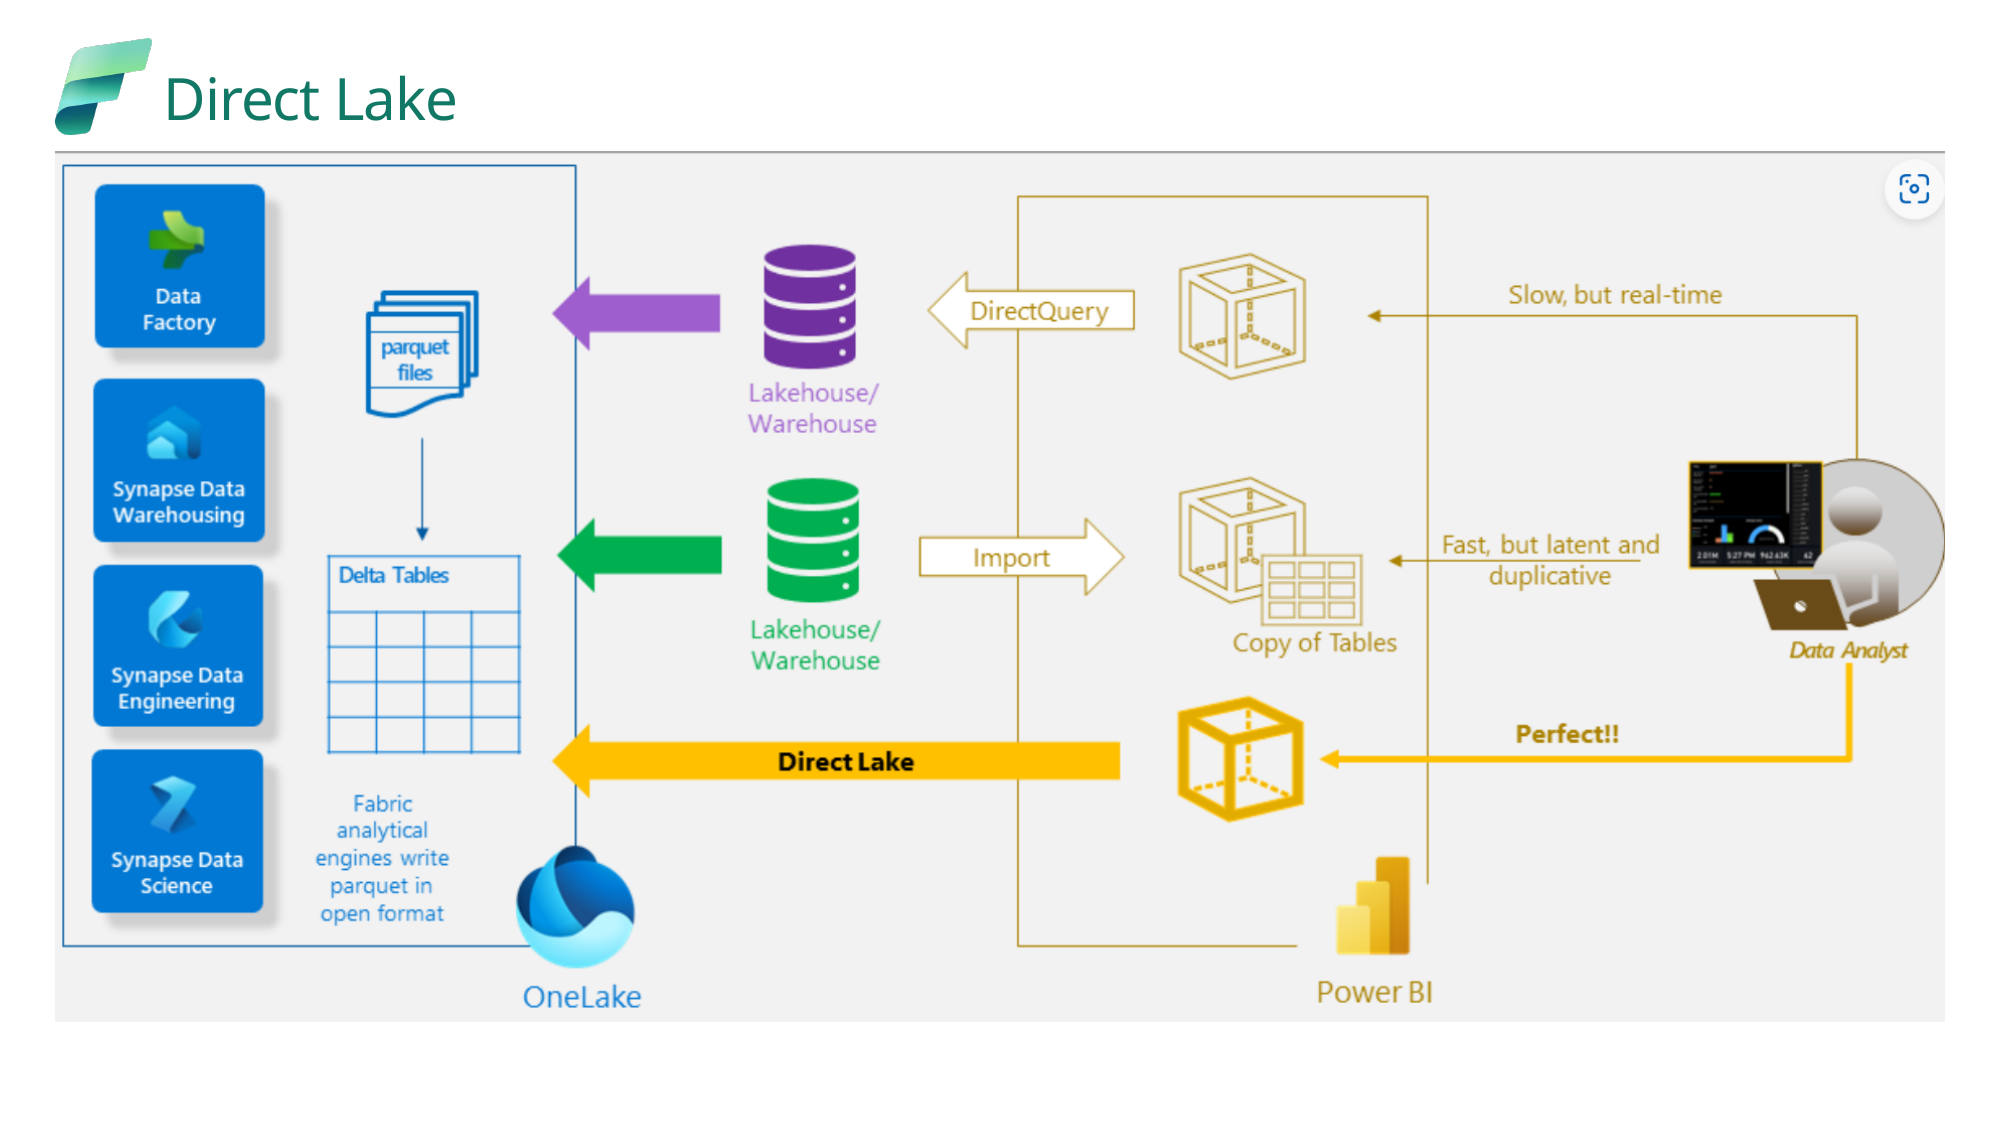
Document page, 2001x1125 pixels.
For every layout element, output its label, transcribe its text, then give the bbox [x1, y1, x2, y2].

picture [55, 38, 152, 135]
picture [55, 150, 1945, 1022]
text_box Direct Lake [164, 62, 646, 133]
